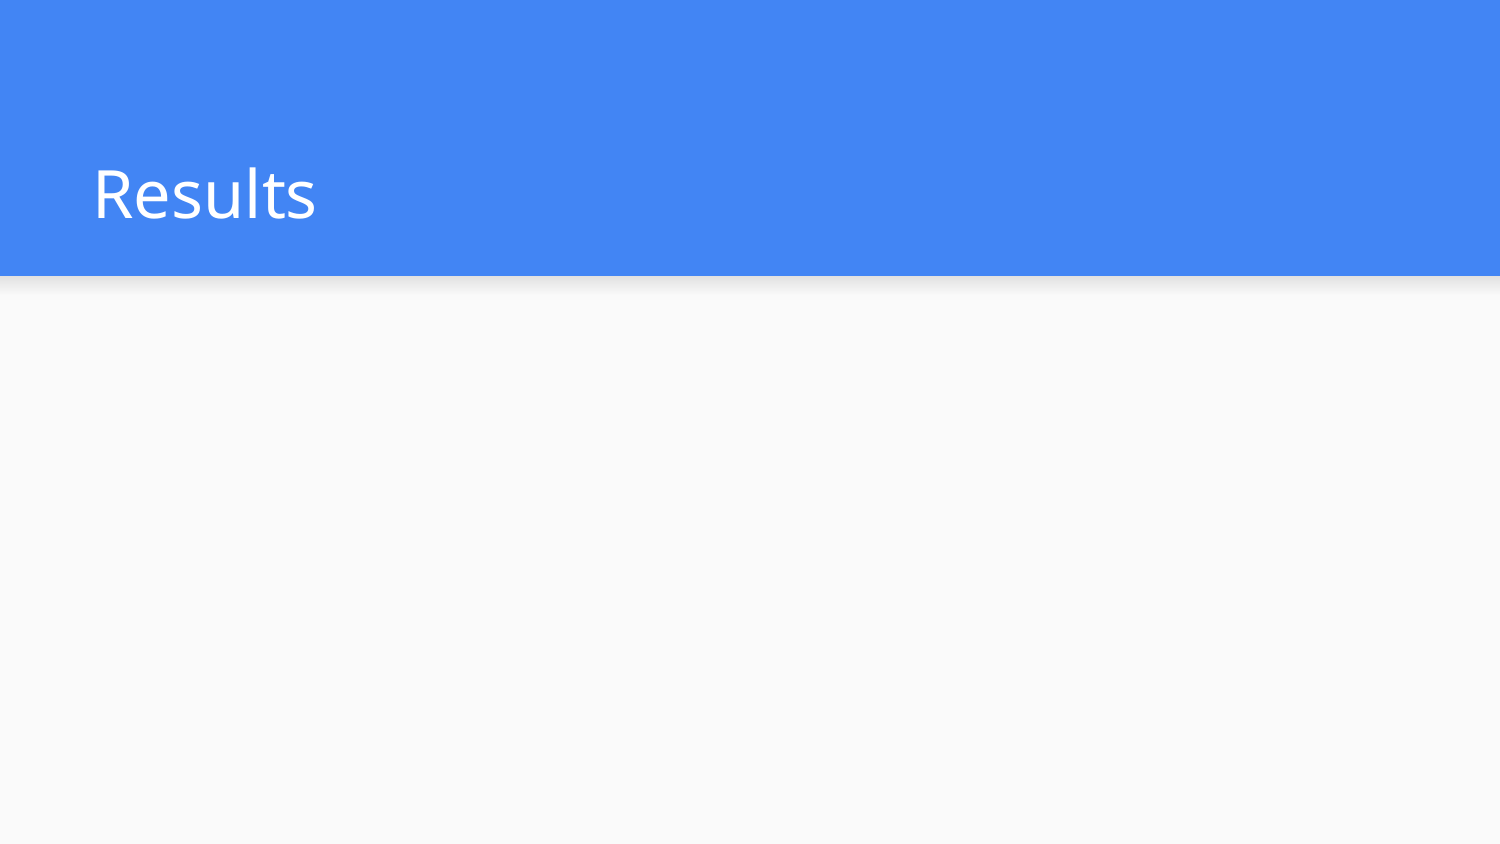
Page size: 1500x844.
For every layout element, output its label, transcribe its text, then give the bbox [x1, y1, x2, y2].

title Results [77, 121, 1427, 248]
